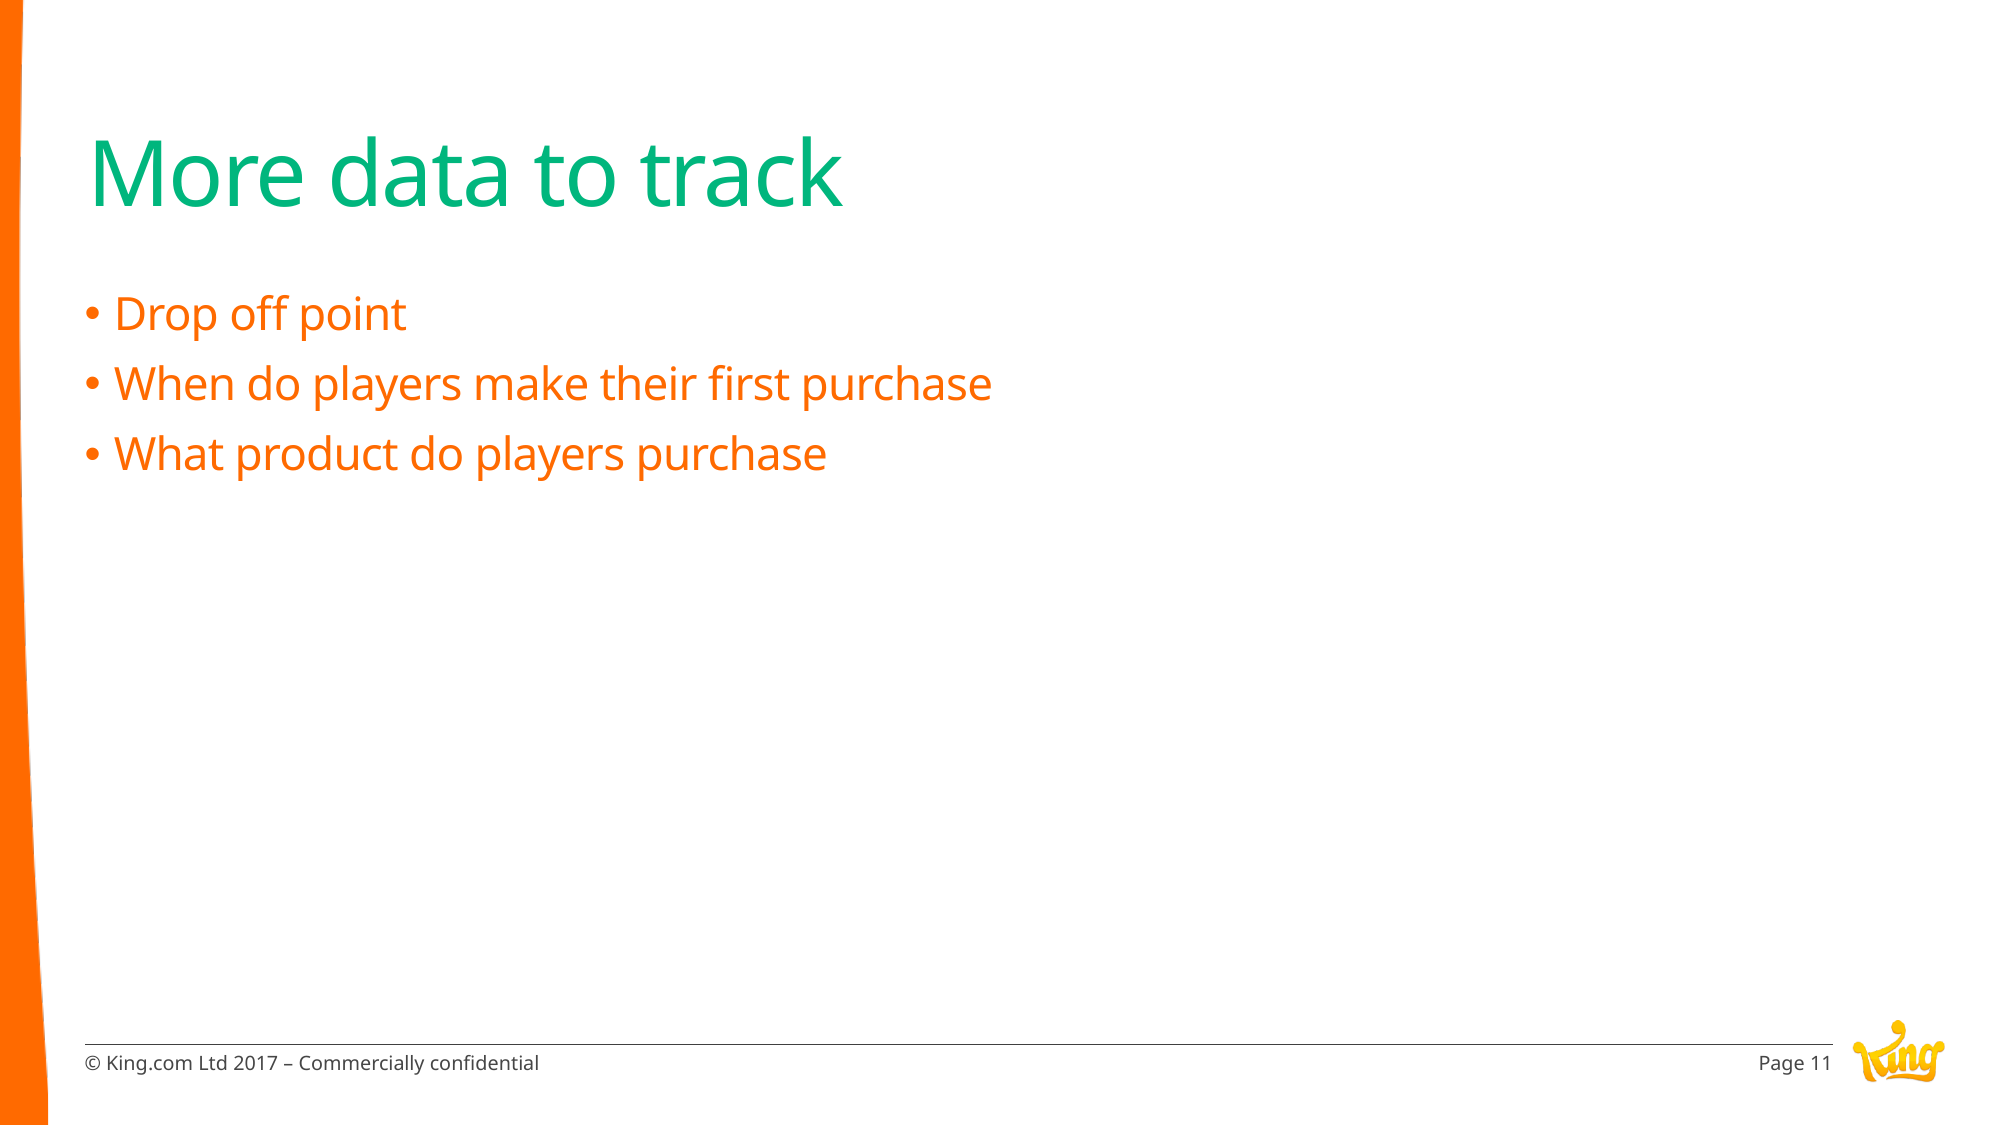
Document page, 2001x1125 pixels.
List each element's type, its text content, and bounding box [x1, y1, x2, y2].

picture [1852, 1020, 1945, 1083]
slide_number Page 11 [1714, 1050, 1833, 1071]
list Drop off point When do players make their first purchase What product do players purchase [84, 290, 1933, 994]
title More data to track [87, 75, 1936, 282]
